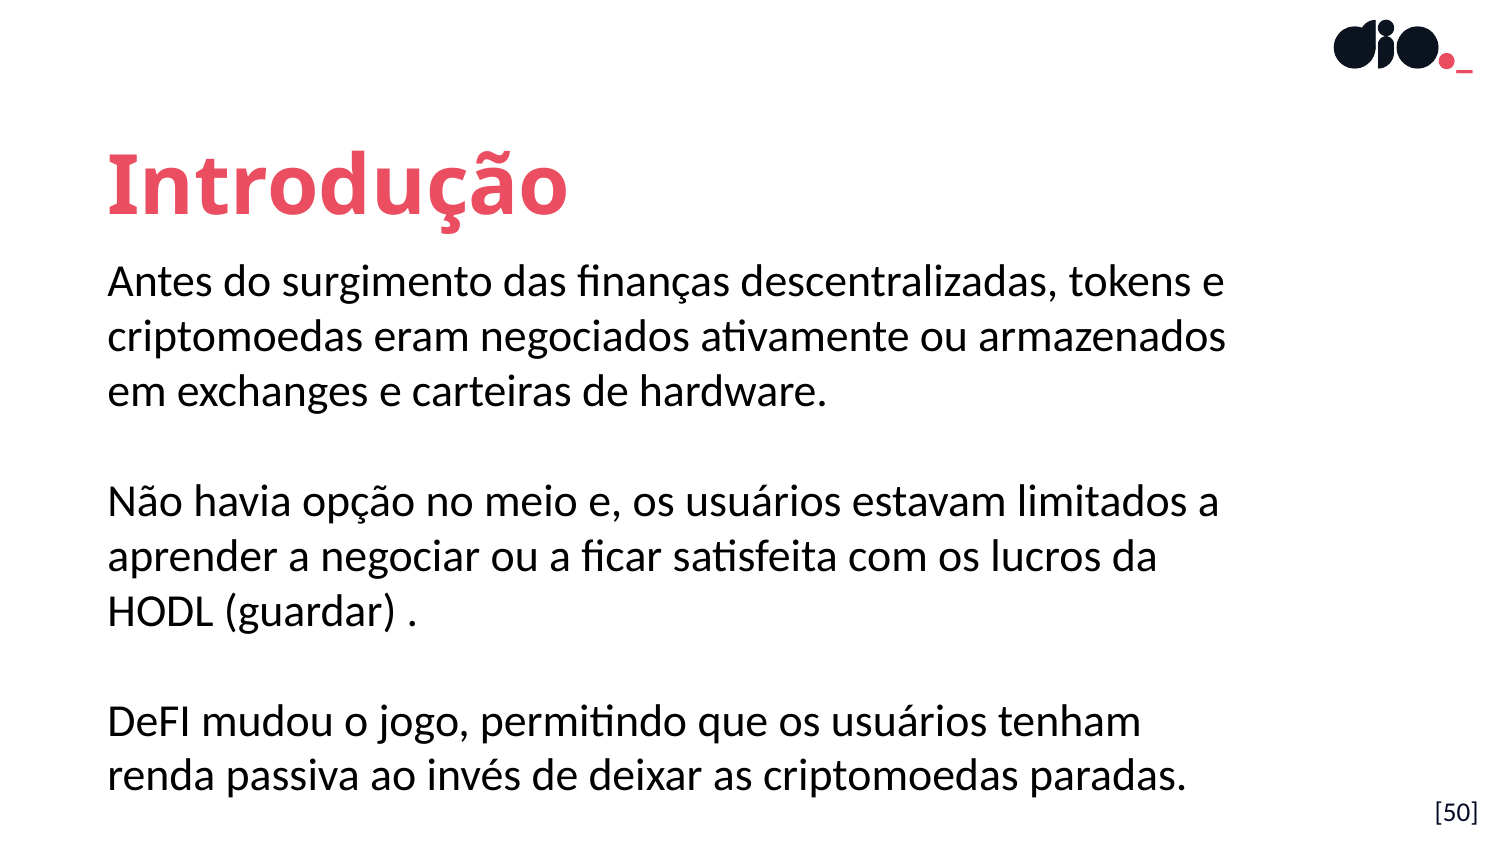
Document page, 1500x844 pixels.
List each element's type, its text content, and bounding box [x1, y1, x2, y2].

text_box Antes do surgimento das finanças descentralizadas, tokens e criptomoedas eram negociados ativamente ou armazenados em exchanges e carteiras de hardware. Não havia opção no meio e, os usuários estavam limitados a aprender a negociar ou a ficar satisfeita com os lucros da HODL (guardar) . DeFI mudou o jogo, permitindo que os usuários tenham renda passiva ao invés de deixar as criptomoedas paradas. [92, 242, 1249, 844]
text_box Introdução [92, 104, 1408, 243]
slide_number [50] [1403, 779, 1494, 844]
picture [1333, 19, 1473, 74]
